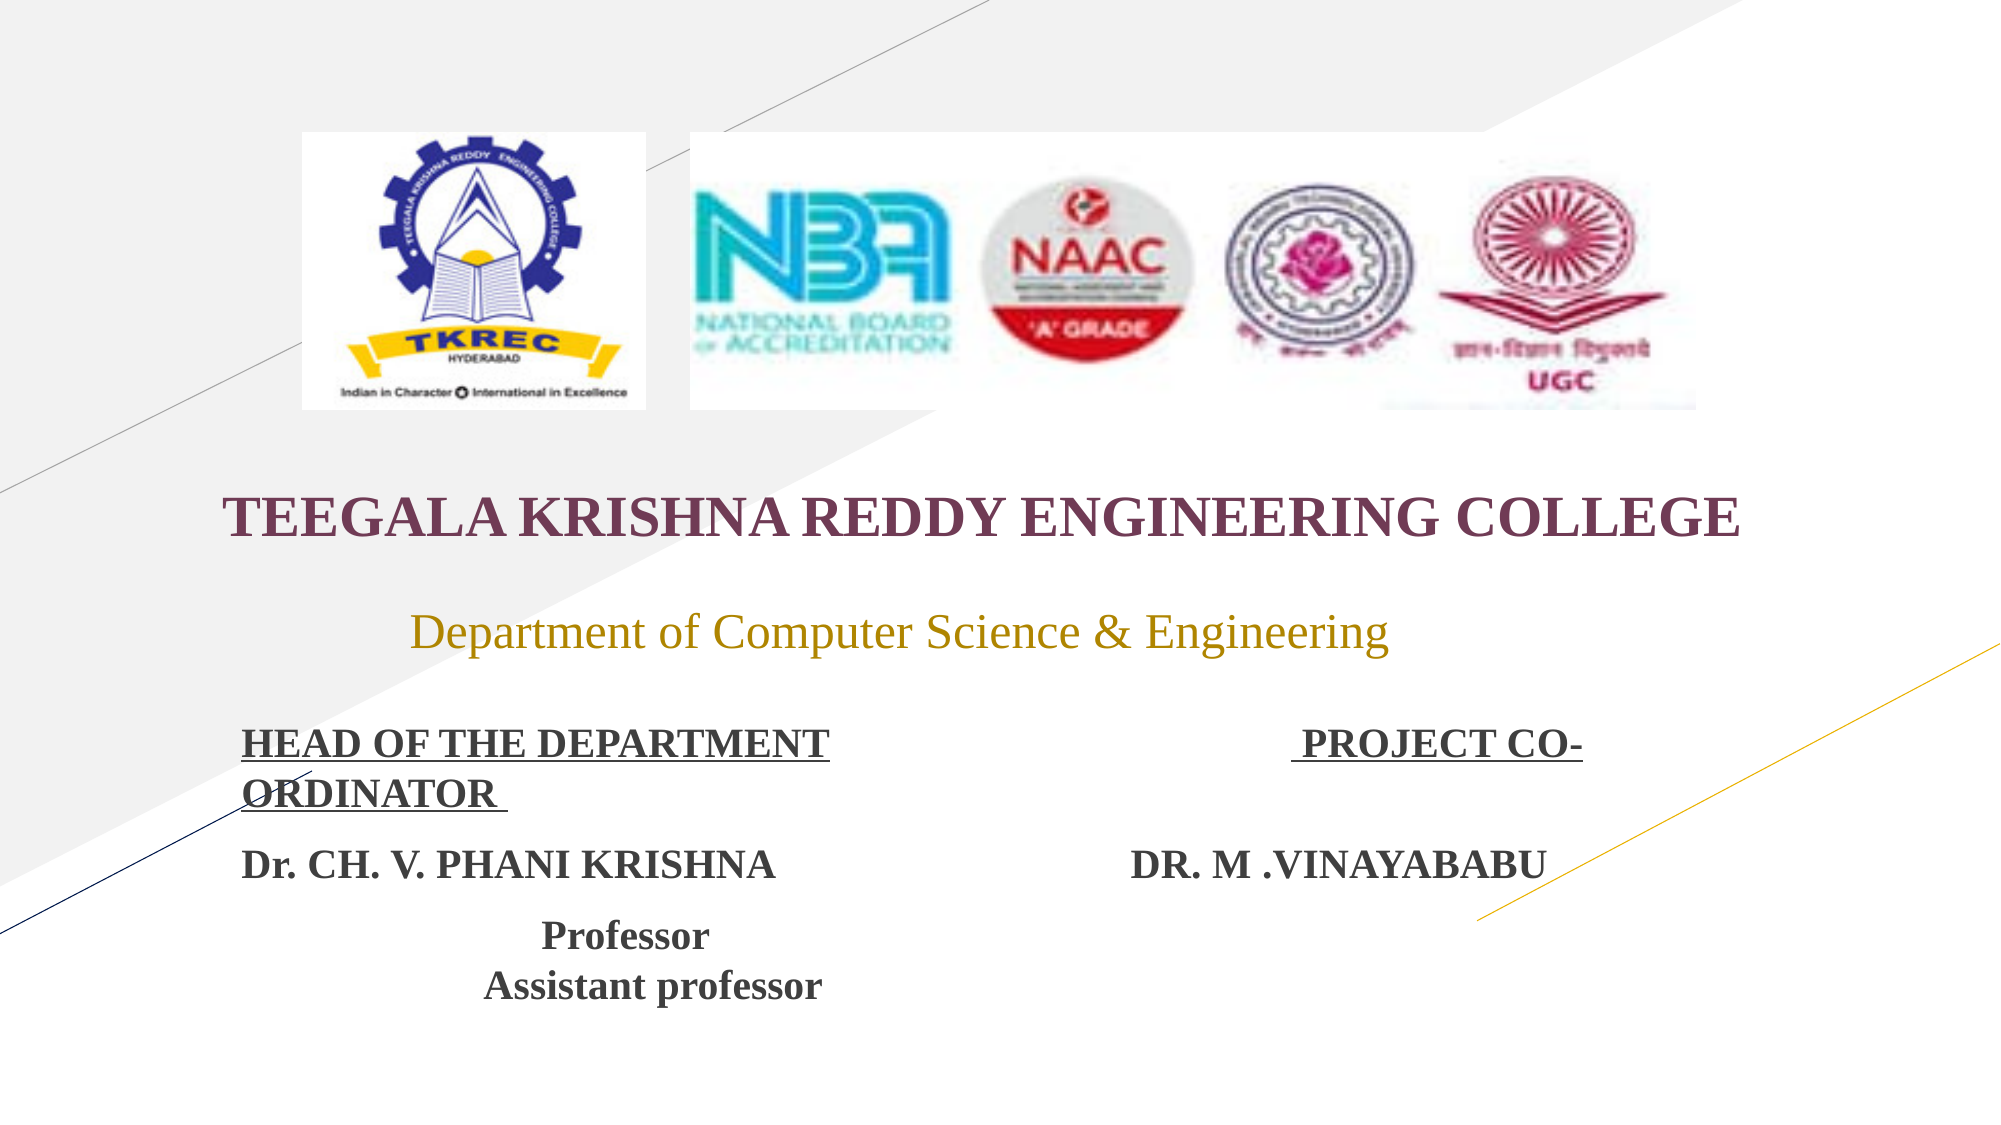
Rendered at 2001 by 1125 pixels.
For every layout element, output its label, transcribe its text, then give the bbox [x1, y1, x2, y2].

title TEEGALA KRISHNA REDDY ENGINEERING COLLEGE [150, 451, 1849, 549]
text_box HEAD OF THE DEPARTMENT PROJECT CO-ORDINATOR Dr. CH. V. PHANI KRISHNA DR. M .VINAYABABU Professor Assistant professor [226, 708, 1673, 982]
picture [302, 132, 646, 410]
picture [690, 132, 1696, 410]
text_box Department of Computer Science & Engineering [394, 590, 1604, 666]
